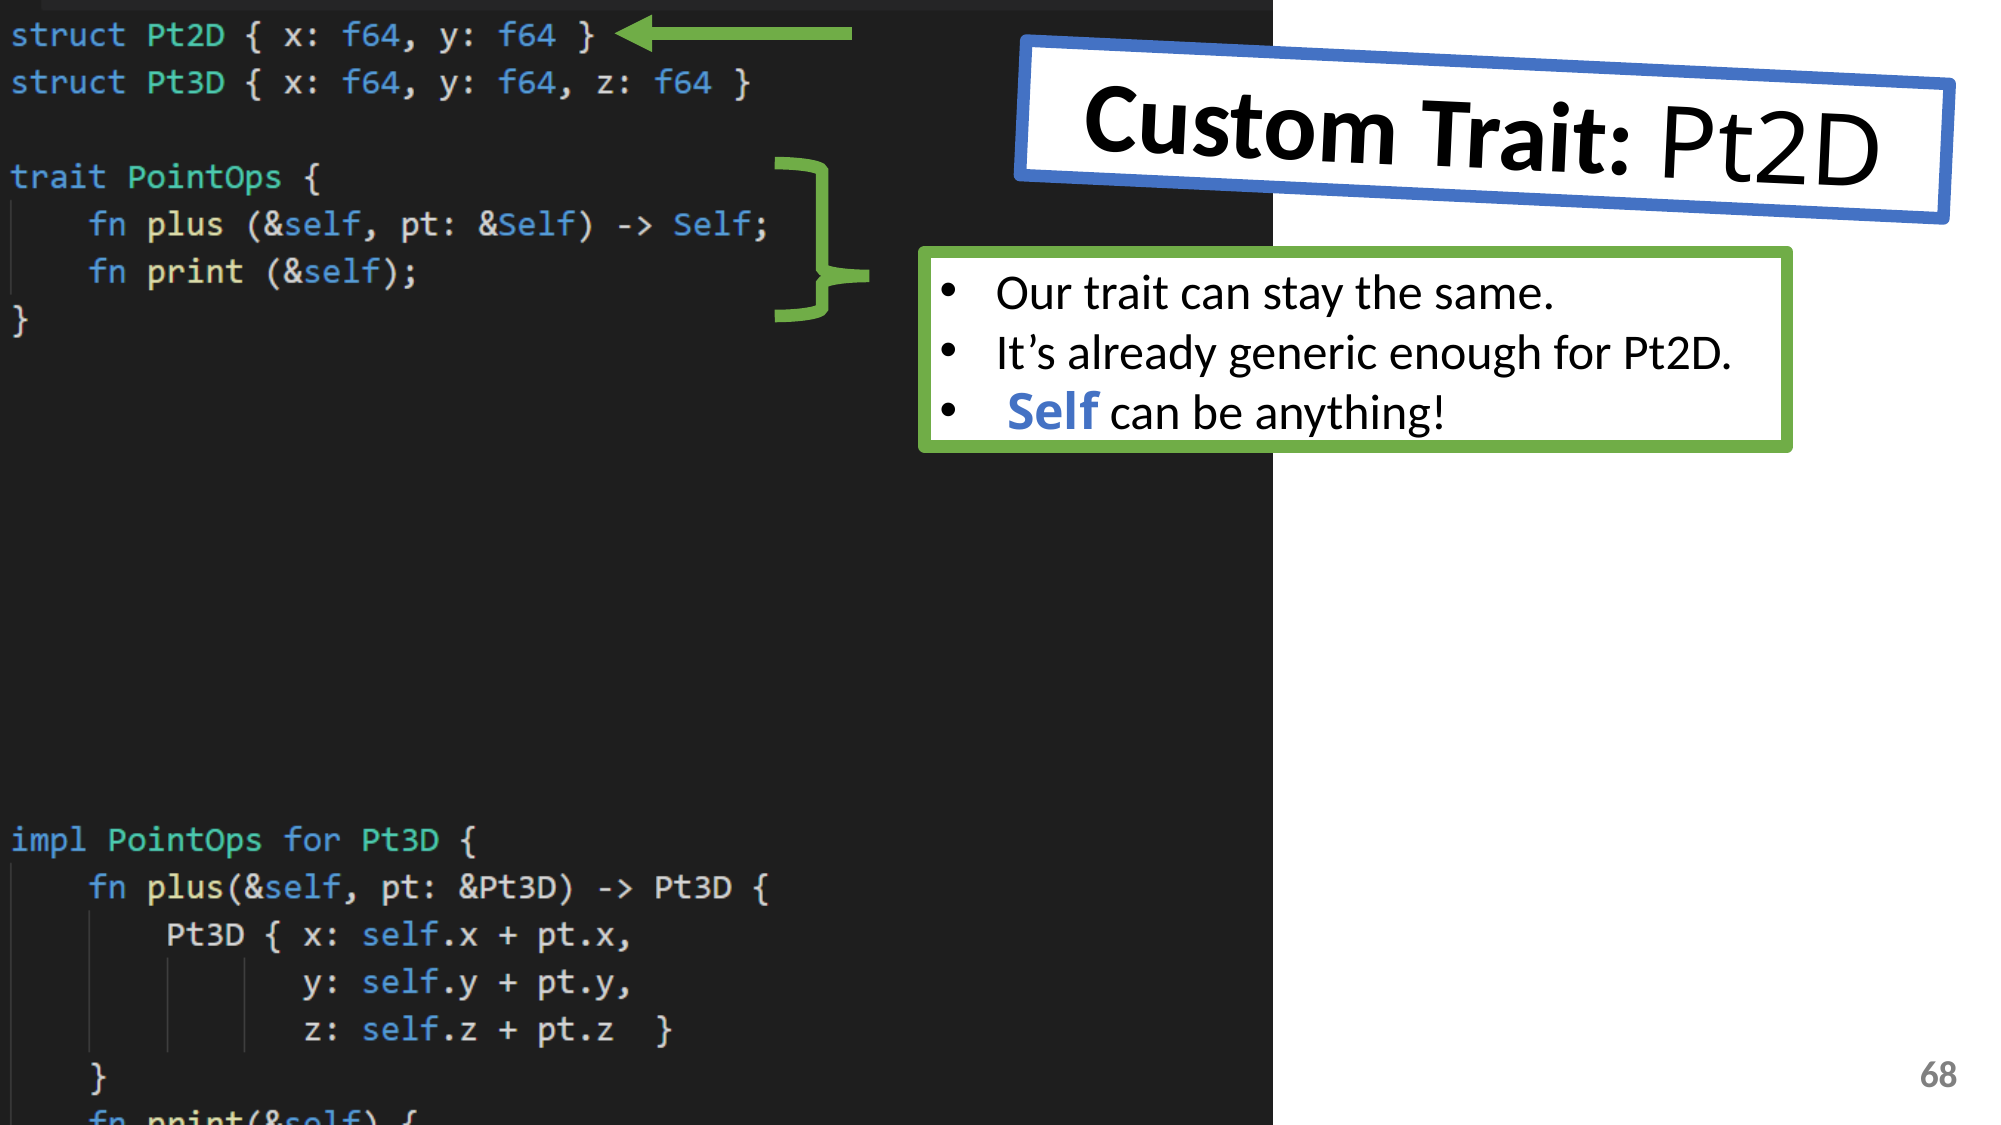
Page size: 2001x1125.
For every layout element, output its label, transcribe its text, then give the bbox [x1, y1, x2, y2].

slide_number 68 [1522, 1042, 1973, 1103]
text_box Custom Trait: Pt2D [1273, 52, 1950, 219]
picture [0, 0, 1273, 1125]
text_box Our trait can stay the same. It’s already generic enough for Pt2D. Self can be anything! [1273, 251, 1787, 447]
